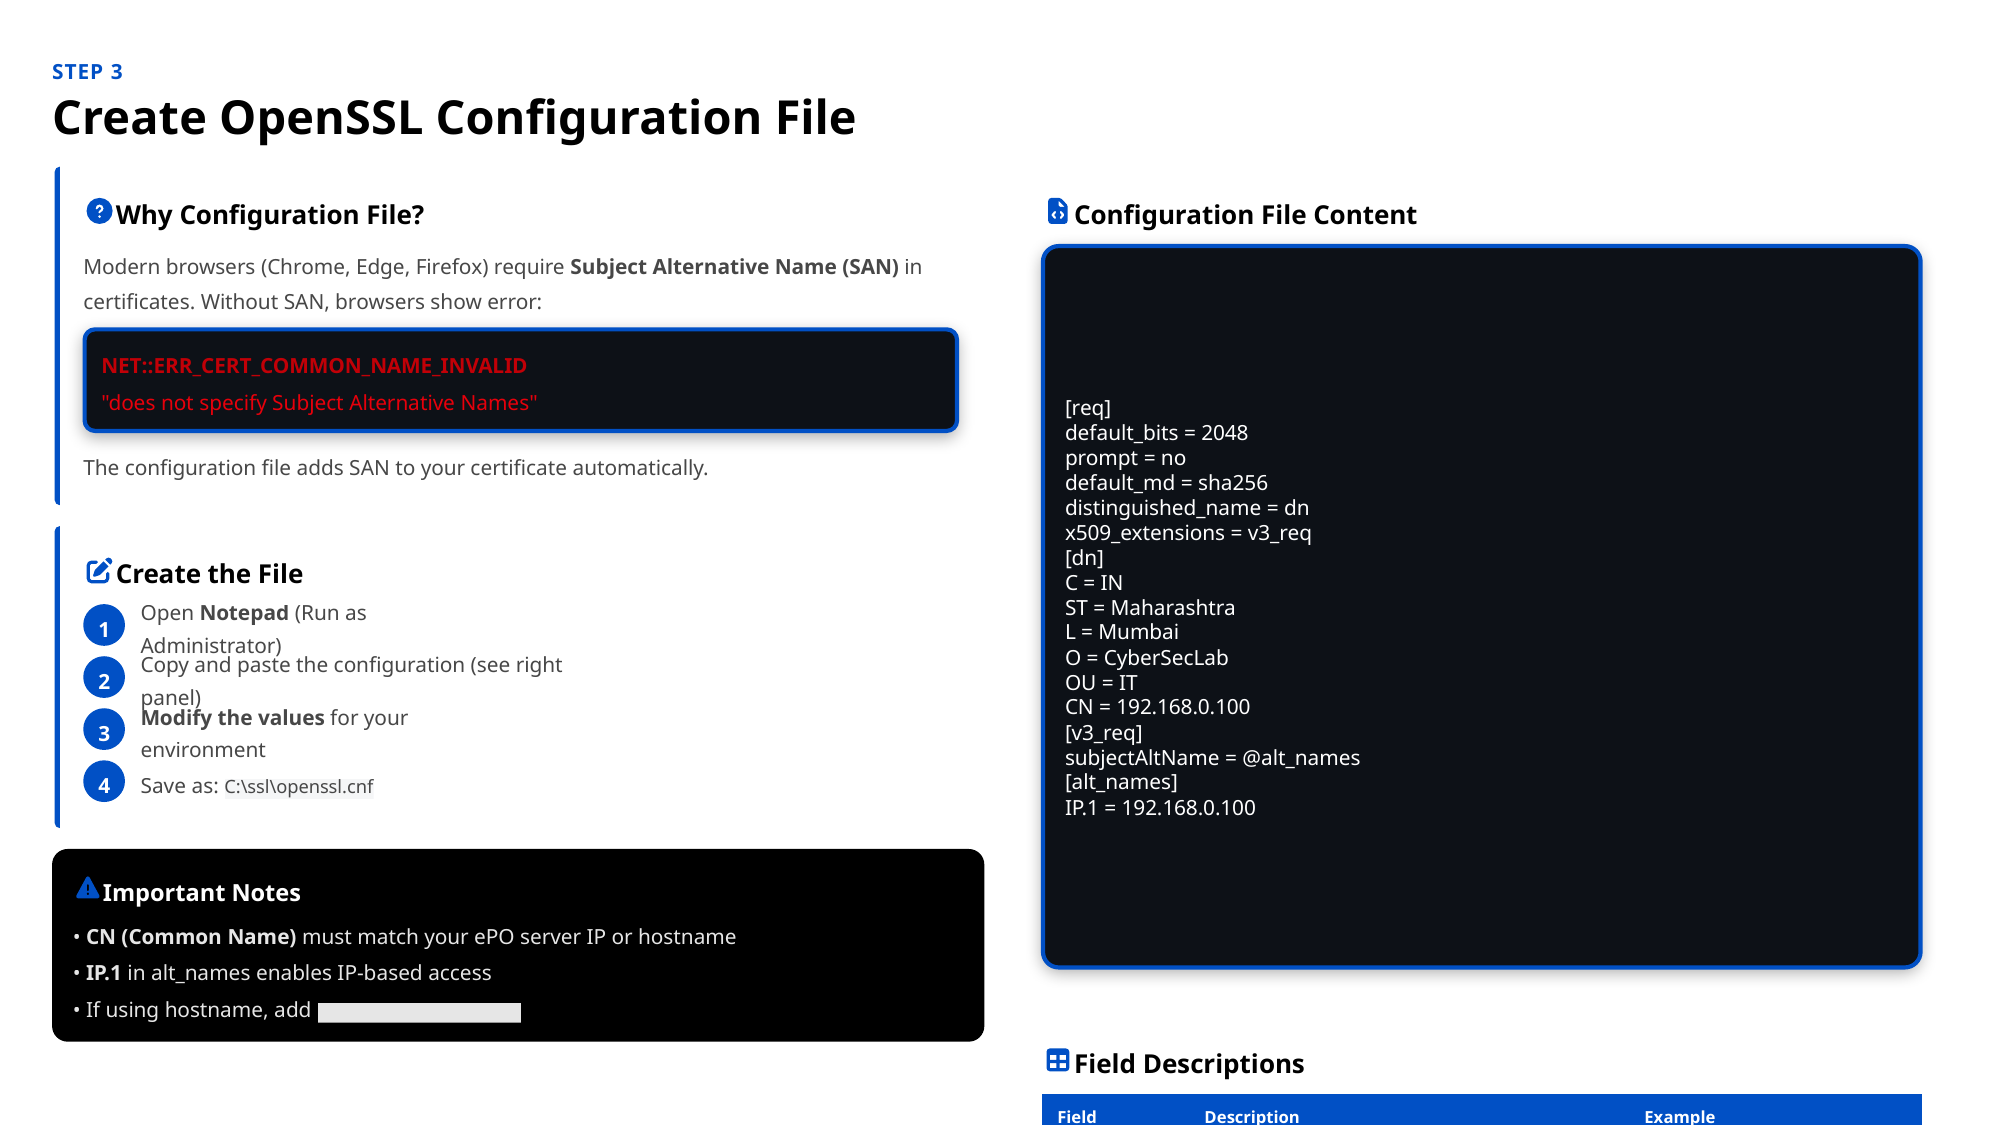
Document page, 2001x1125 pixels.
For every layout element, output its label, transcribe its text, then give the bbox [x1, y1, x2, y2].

text_box Modify the values for your environment [140, 708, 522, 745]
text_box Open Notepad (Run as Administrator) [140, 604, 506, 641]
text_box • If using hostname, add DNS.1 = your-hostname [72, 989, 974, 1021]
text_box Pro Tip: Save these commands in a text file for future reference. The paths may vary based on your OpenSSL installation location. [77, 330, 962, 442]
text_box Copy and paste the configuration (see right panel) [140, 656, 614, 693]
text_box Important Notes [102, 869, 976, 907]
text_box Create OpenSSL Configuration File [52, 93, 1972, 146]
text_box 4 [78, 760, 131, 802]
text_box "does not specify Subject Alternative Names" [101, 382, 951, 414]
text_box [60, 166, 985, 506]
table_header Example [1629, 1094, 1922, 1125]
text_box Save as: C:\ssl\openssl.cnf [140, 760, 439, 797]
text_box • CN (Common Name) must match your ePO server IP or hostname [72, 916, 974, 948]
text_box [req] default_bits = 2048 prompt = no default_md = sha256 distinguished_name = dn x509_extensions = v3_req [dn] C = IN ST = Maharashtra L = Mumbai O = CyberSecLab OU = IT CN = 192.168.0.100 [v3_req] subjectAltName = @alt_names [alt_names] IP.1 = 192.168.0.100 [1065, 268, 1909, 946]
text_box [60, 526, 985, 829]
table_header Description [1189, 1094, 1629, 1125]
text_box [1048, 197, 1068, 224]
text_box [86, 197, 113, 224]
text_box 1 [78, 604, 131, 646]
text_box The configuration file adds SAN to your certificate automatically. [83, 447, 969, 480]
text_box [84, 329, 958, 431]
text_box 3 [78, 708, 131, 750]
text_box 5 [1036, 248, 1926, 978]
text_box [76, 876, 100, 899]
text_box Create the File [115, 552, 972, 589]
text_box Configuration File Content [1074, 192, 1935, 230]
text_box [1046, 1048, 1070, 1072]
text_box [1015, 166, 1948, 995]
text_box [86, 560, 110, 584]
table_header Field [1042, 1094, 1189, 1125]
text_box Field Descriptions [1074, 1041, 1935, 1079]
text_box [54, 526, 60, 829]
text_box [1015, 1015, 1948, 1125]
text_box [54, 166, 60, 506]
text_box [1042, 246, 1921, 968]
text_box Why Configuration File? [115, 192, 972, 230]
text_box Modern browsers (Chrome, Edge, Firefox) require Subject Alternative Name (SAN) in certificates. Without SAN, browsers show error: [83, 244, 969, 313]
text_box STEP 3 [52, 52, 1959, 84]
text_box [52, 848, 985, 1042]
text_box [93, 557, 113, 577]
text_box 2 [78, 656, 131, 698]
text_box • IP.1 in alt_names enables IP-based access [72, 953, 974, 985]
text_box NET::ERR_CERT_COMMON_NAME_INVALID [101, 346, 951, 378]
